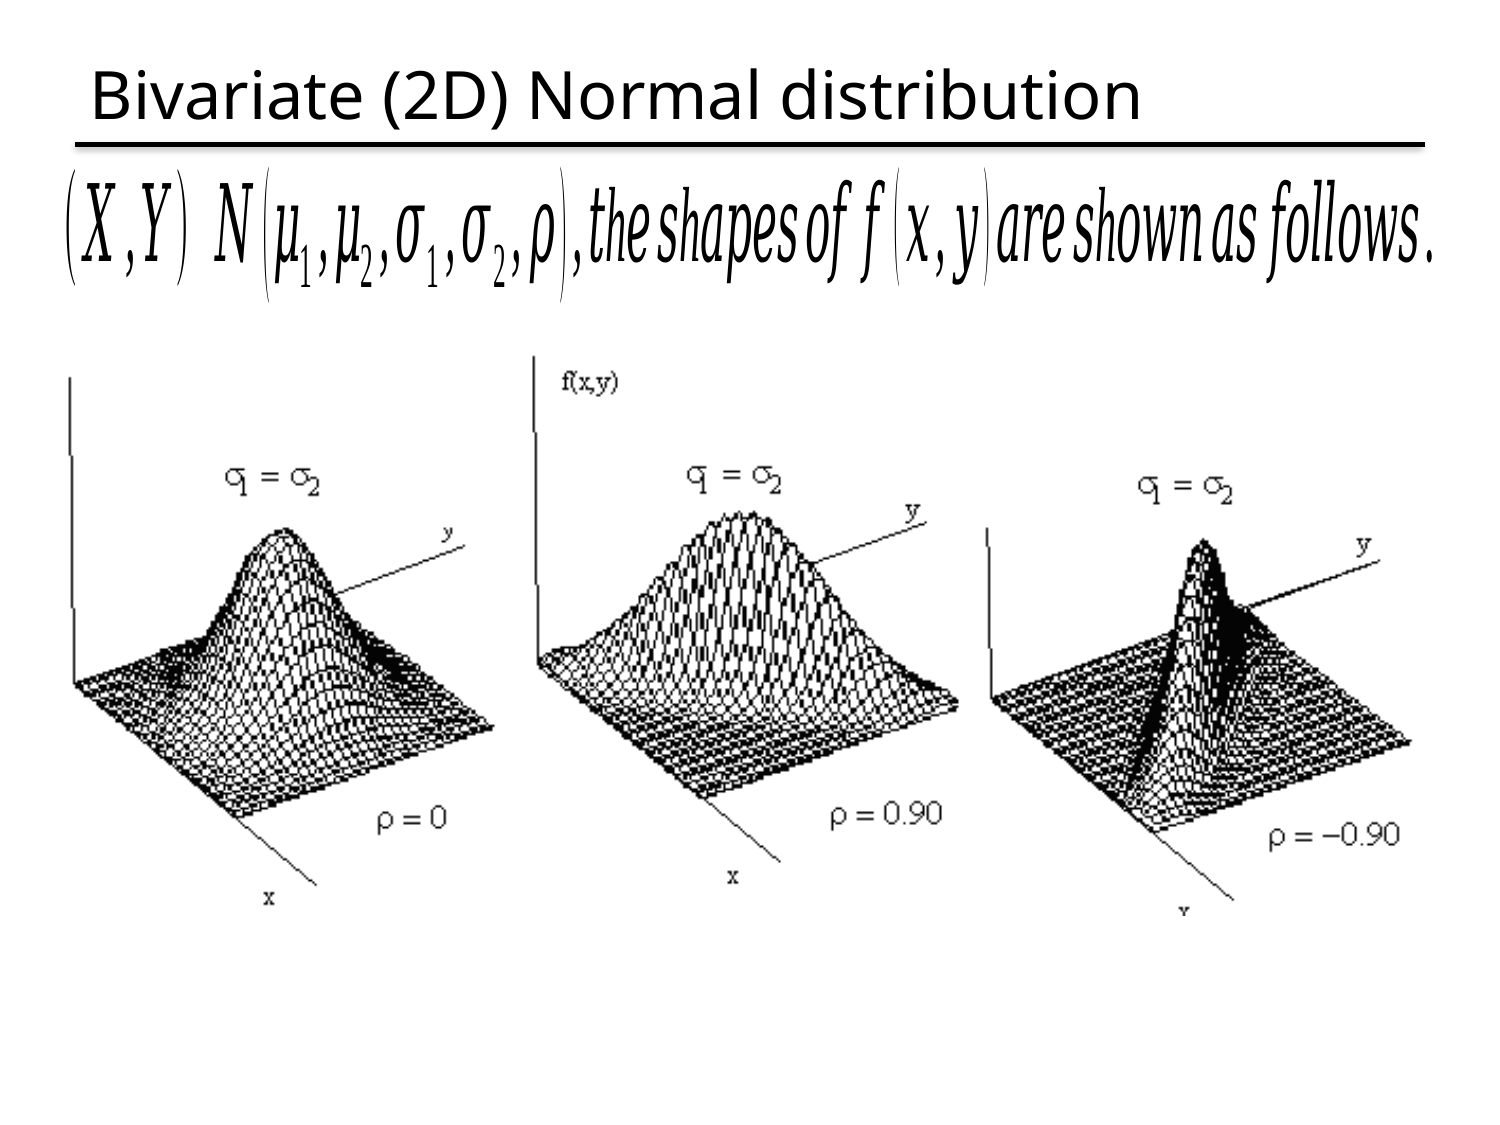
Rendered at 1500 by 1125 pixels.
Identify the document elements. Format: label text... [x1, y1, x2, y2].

title Bivariate (2D) Normal distribution [75, 45, 1425, 145]
picture [63, 345, 1426, 916]
